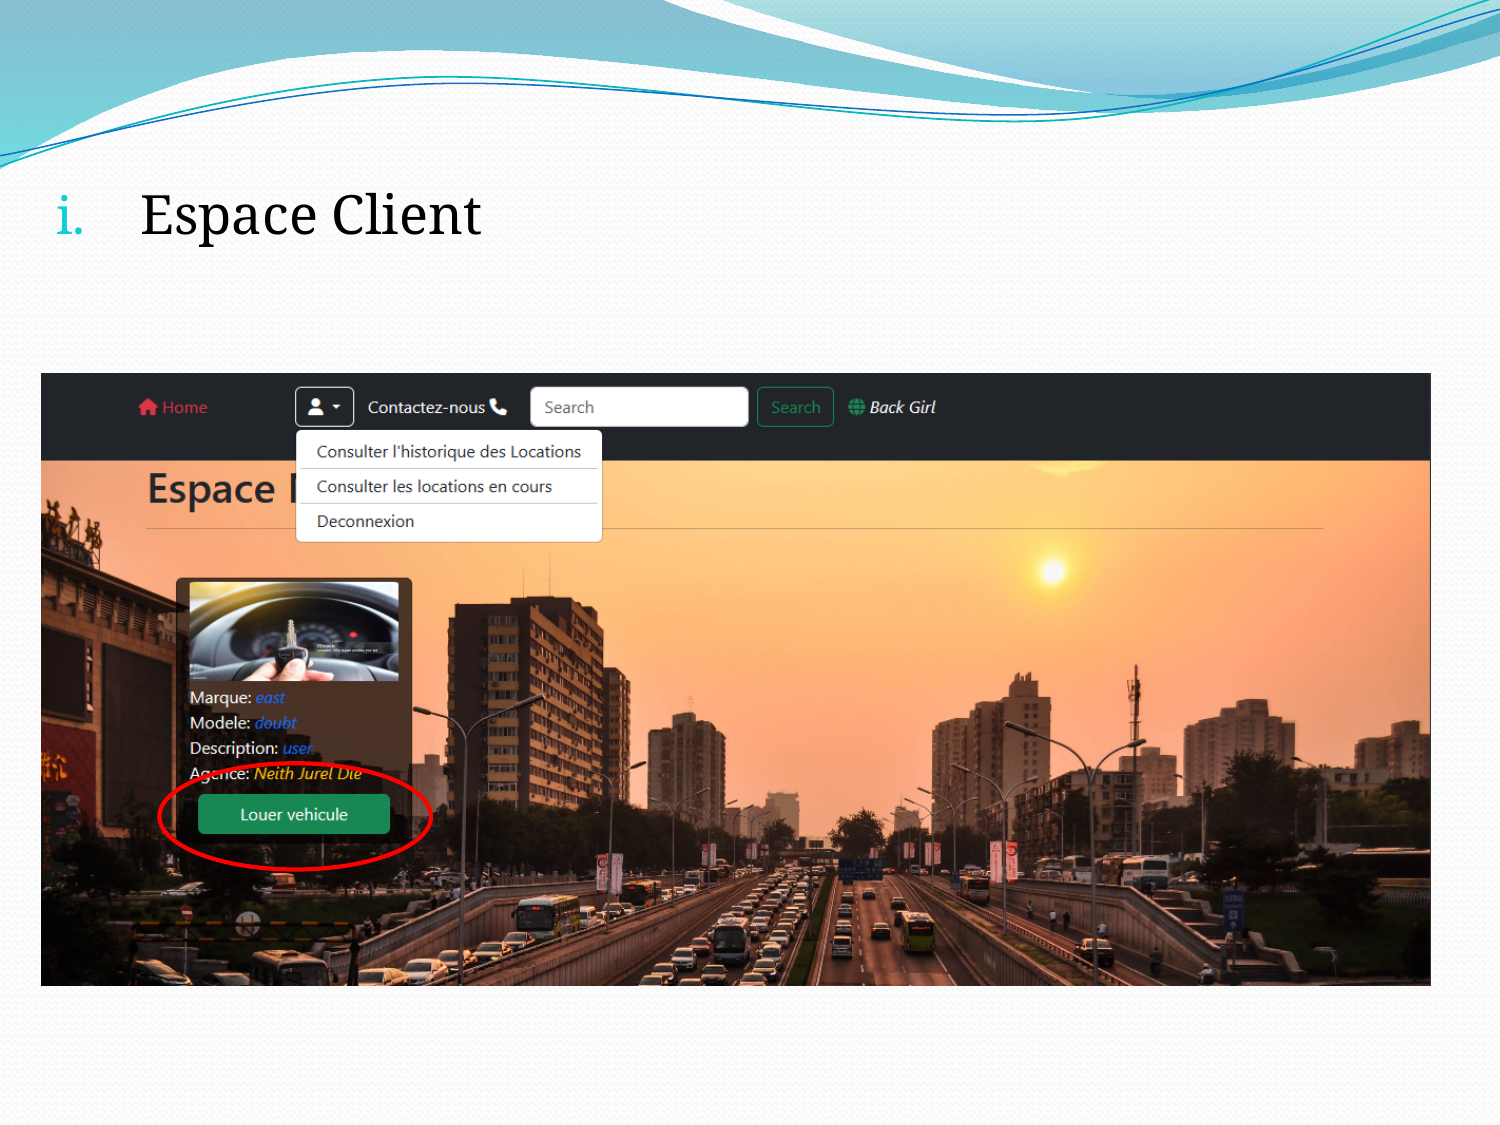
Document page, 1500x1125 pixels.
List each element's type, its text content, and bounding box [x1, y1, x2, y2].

picture [40, 373, 1431, 987]
list Espace Client [41, 172, 1425, 373]
